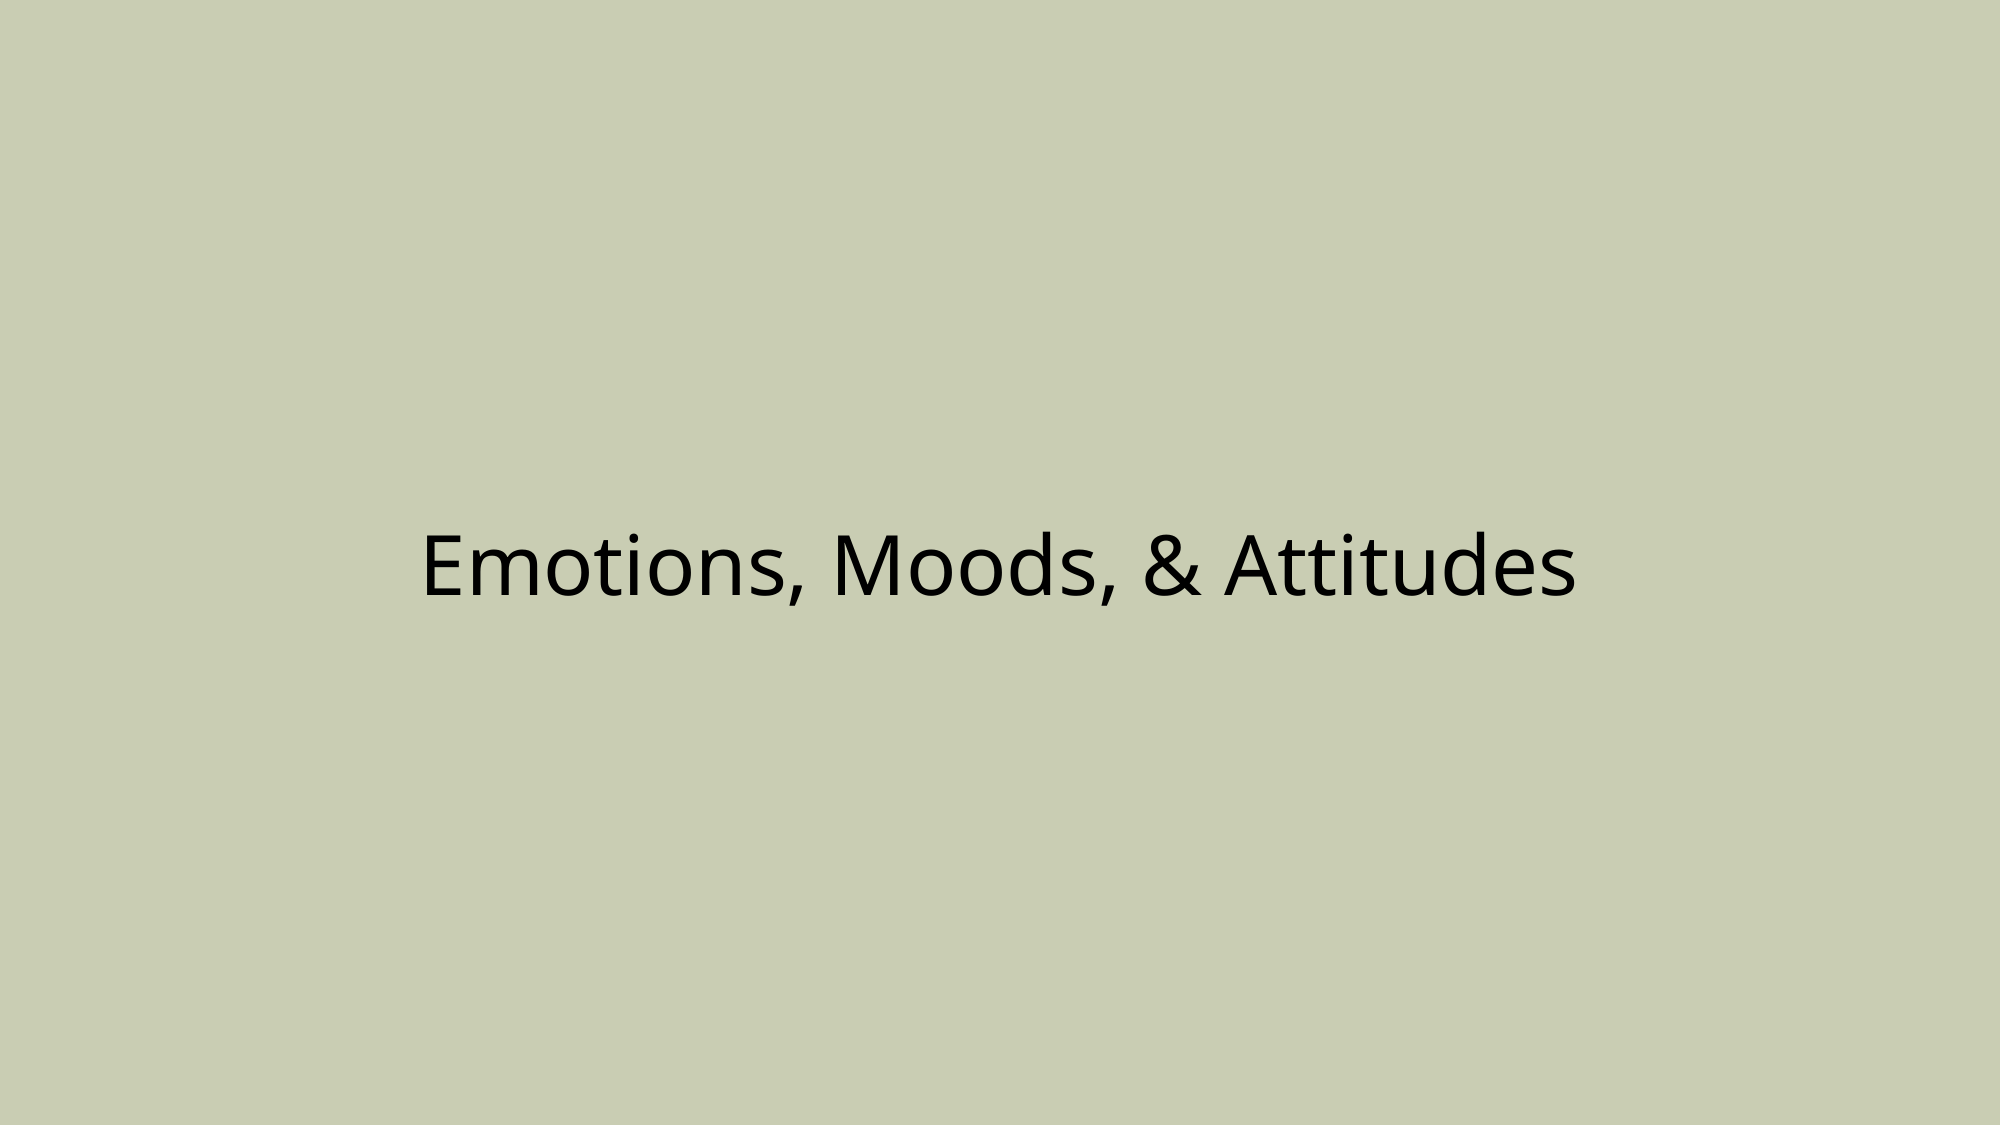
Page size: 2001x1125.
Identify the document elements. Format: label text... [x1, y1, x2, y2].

text_box Emotions, Moods, & Attitudes [405, 504, 1595, 620]
